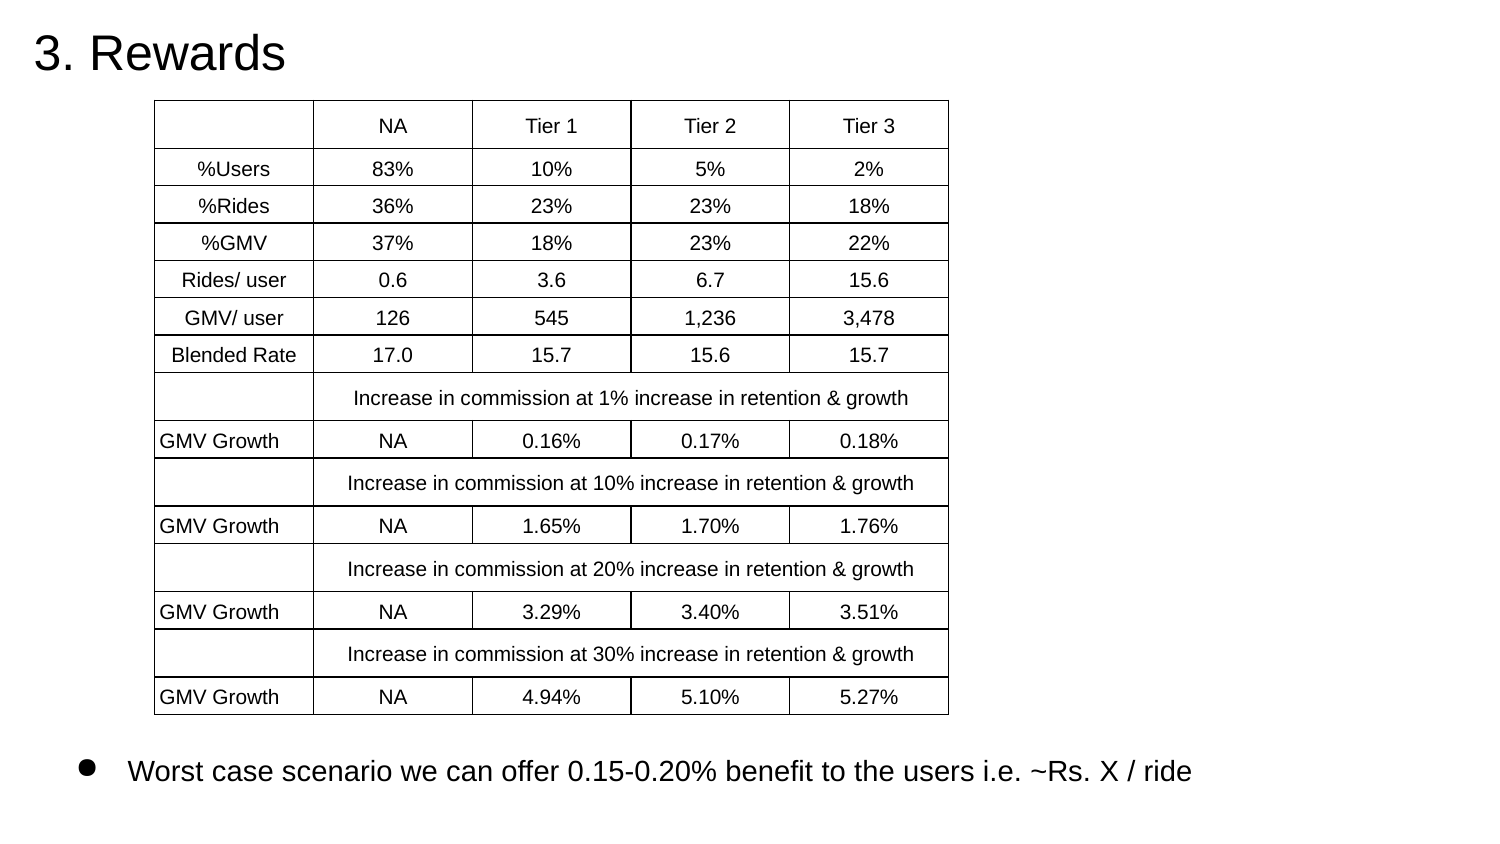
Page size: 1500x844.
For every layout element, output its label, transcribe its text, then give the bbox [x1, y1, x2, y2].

table_cell GMV Growth [155, 421, 313, 457]
table_cell %Users [155, 149, 313, 185]
table_cell NA [314, 507, 472, 543]
table_cell 1,236 [632, 298, 789, 334]
table_cell 10% [473, 149, 630, 185]
table_cell Increase in commission at 10% increase in retention & growth [314, 459, 948, 505]
table_cell 1.65% [473, 507, 630, 543]
table_cell Rides/ user [155, 261, 313, 297]
table_cell GMV Growth [155, 592, 313, 628]
table_cell NA [314, 592, 472, 628]
table_header Tier 3 [790, 101, 948, 148]
table_cell 15.7 [473, 336, 630, 372]
table_cell [155, 630, 313, 676]
table_cell 6.7 [632, 261, 789, 297]
table_cell 0.17% [632, 421, 789, 457]
table_header Tier 1 [473, 101, 630, 148]
table_cell 2% [790, 149, 948, 185]
table_cell %GMV [155, 224, 313, 260]
table_cell 0.16% [473, 421, 630, 457]
table_cell [155, 544, 313, 591]
table_cell 36% [314, 186, 472, 222]
table_cell 5.10% [632, 678, 789, 714]
table_cell [155, 459, 313, 505]
table_cell 23% [473, 186, 630, 222]
table_cell 3.6 [473, 261, 630, 297]
table_cell NA [314, 421, 472, 457]
table_cell 5% [632, 149, 789, 185]
table_cell 18% [473, 224, 630, 260]
table_cell 15.6 [632, 336, 789, 372]
table_cell 18% [790, 186, 948, 222]
table_cell 3.51% [790, 592, 948, 628]
table_cell GMV Growth [155, 678, 313, 714]
table_header Tier 2 [632, 101, 789, 148]
table_cell NA [314, 678, 472, 714]
table_cell 1.70% [632, 507, 789, 543]
text_box Worst case scenario we can offer 0.15-0.20% benefit to the users i.e. ~Rs. X / ride [37, 737, 1406, 813]
table_cell 126 [314, 298, 472, 334]
table_cell 3.29% [473, 592, 630, 628]
table_cell Increase in commission at 20% increase in retention & growth [314, 544, 948, 591]
table_cell Increase in commission at 30% increase in retention & growth [314, 630, 948, 676]
table_cell Blended Rate [155, 336, 313, 372]
table_header [155, 101, 313, 148]
table_cell 15.7 [790, 336, 948, 372]
table_cell 17.0 [314, 336, 472, 372]
table_cell 23% [632, 186, 789, 222]
title 3. Rewards [18, 12, 1482, 88]
table_cell 545 [473, 298, 630, 334]
table_cell %Rides [155, 186, 313, 222]
table_cell GMV Growth [155, 507, 313, 543]
table_cell 83% [314, 149, 472, 185]
table_header NA [314, 101, 472, 148]
table_cell 15.6 [790, 261, 948, 297]
table_cell 4.94% [473, 678, 630, 714]
table_cell 37% [314, 224, 472, 260]
table_cell GMV/ user [155, 298, 313, 334]
table_cell 3,478 [790, 298, 948, 334]
table_cell Increase in commission at 1% increase in retention & growth [314, 373, 948, 420]
table_cell 5.27% [790, 678, 948, 714]
table_cell 1.76% [790, 507, 948, 543]
table_cell 3.40% [632, 592, 789, 628]
table_cell 0.6 [314, 261, 472, 297]
table_cell 22% [790, 224, 948, 260]
table_cell [155, 373, 313, 420]
table_cell 23% [632, 224, 789, 260]
table_cell 0.18% [790, 421, 948, 457]
